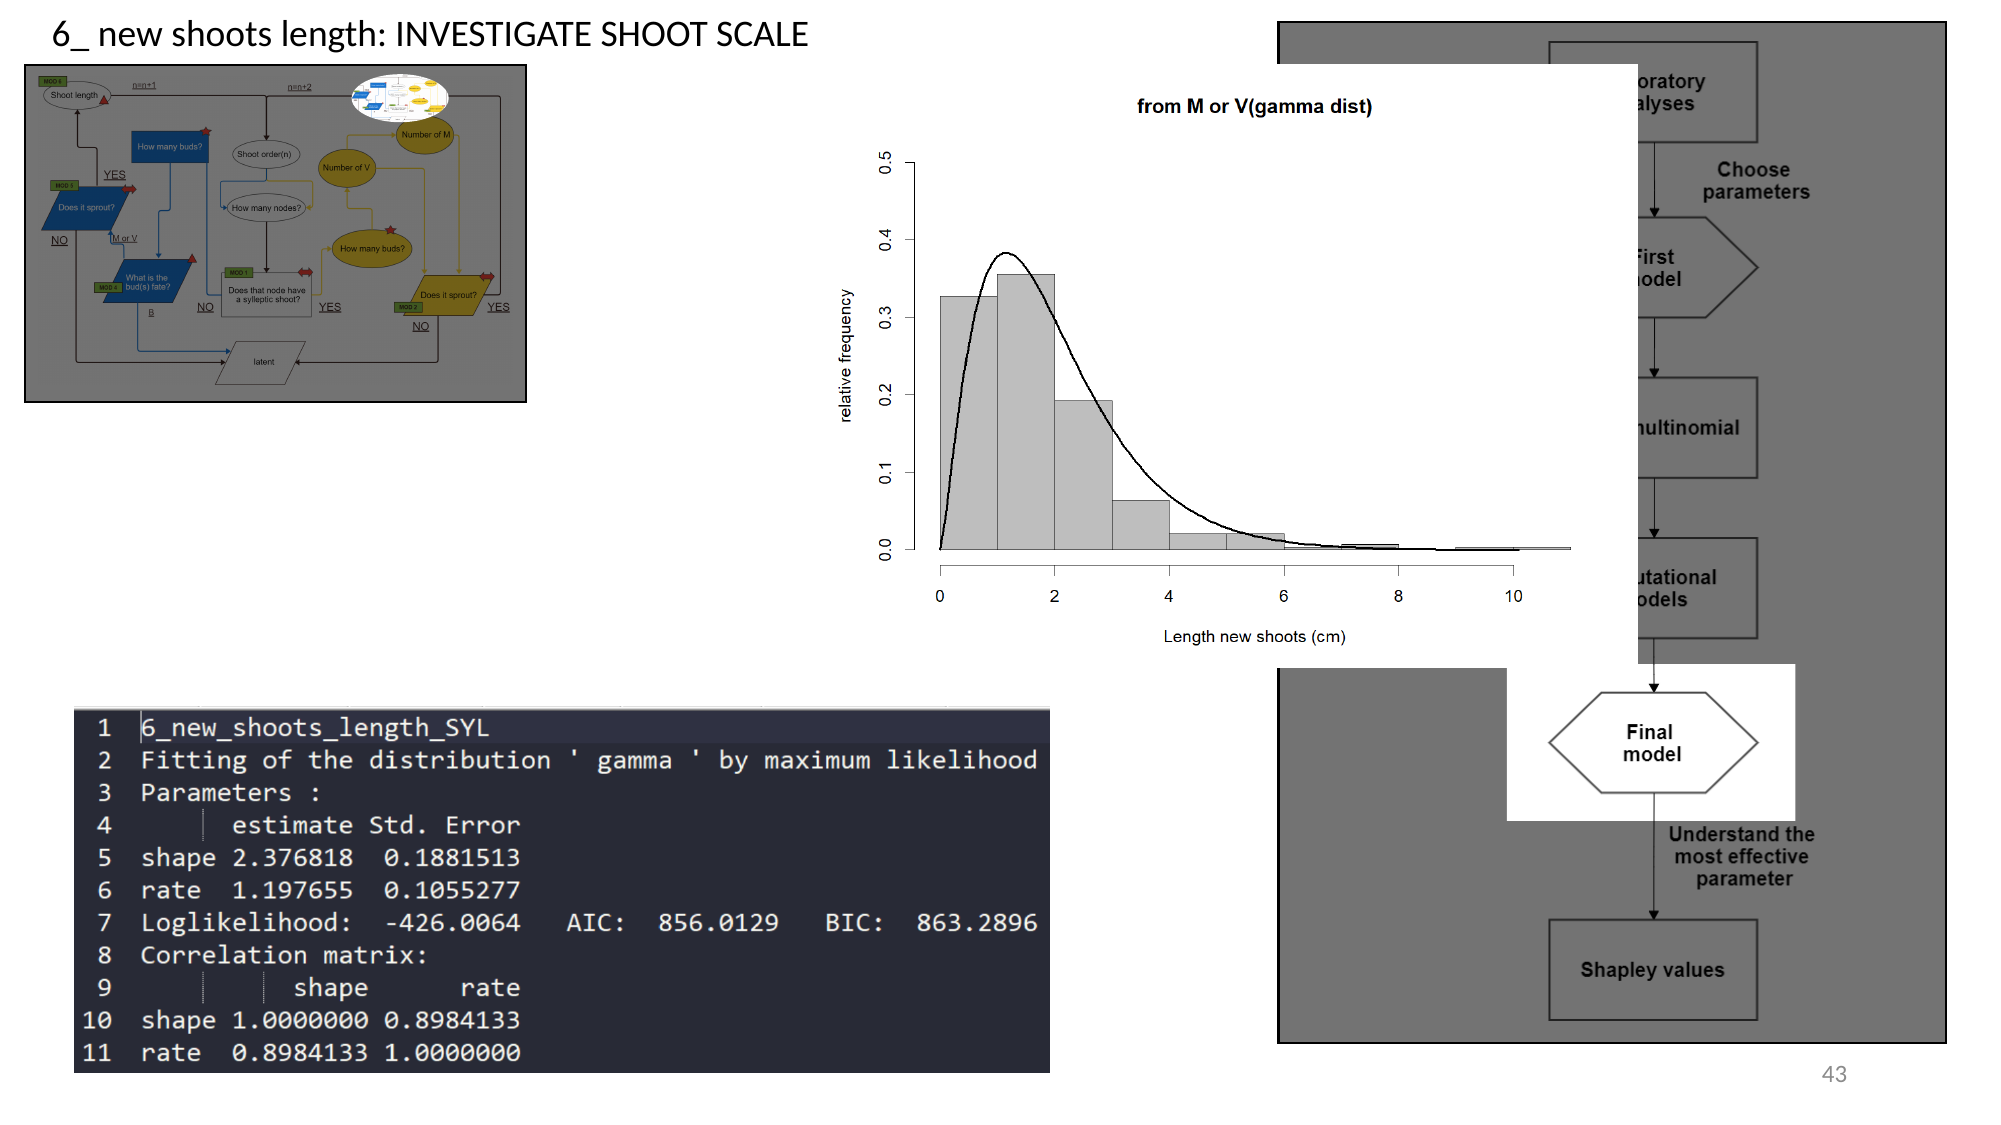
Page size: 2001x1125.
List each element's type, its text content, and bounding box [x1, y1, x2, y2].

text_box [1277, 21, 1947, 1044]
text_box 6_ new shoots length: INVESTIGATE SHOOT SCALE [36, 1, 1000, 62]
text_box [24, 64, 527, 403]
picture [38, 74, 513, 385]
picture [74, 706, 1050, 1073]
slide_number 43 [1412, 1044, 1863, 1103]
picture [832, 41, 1848, 1021]
